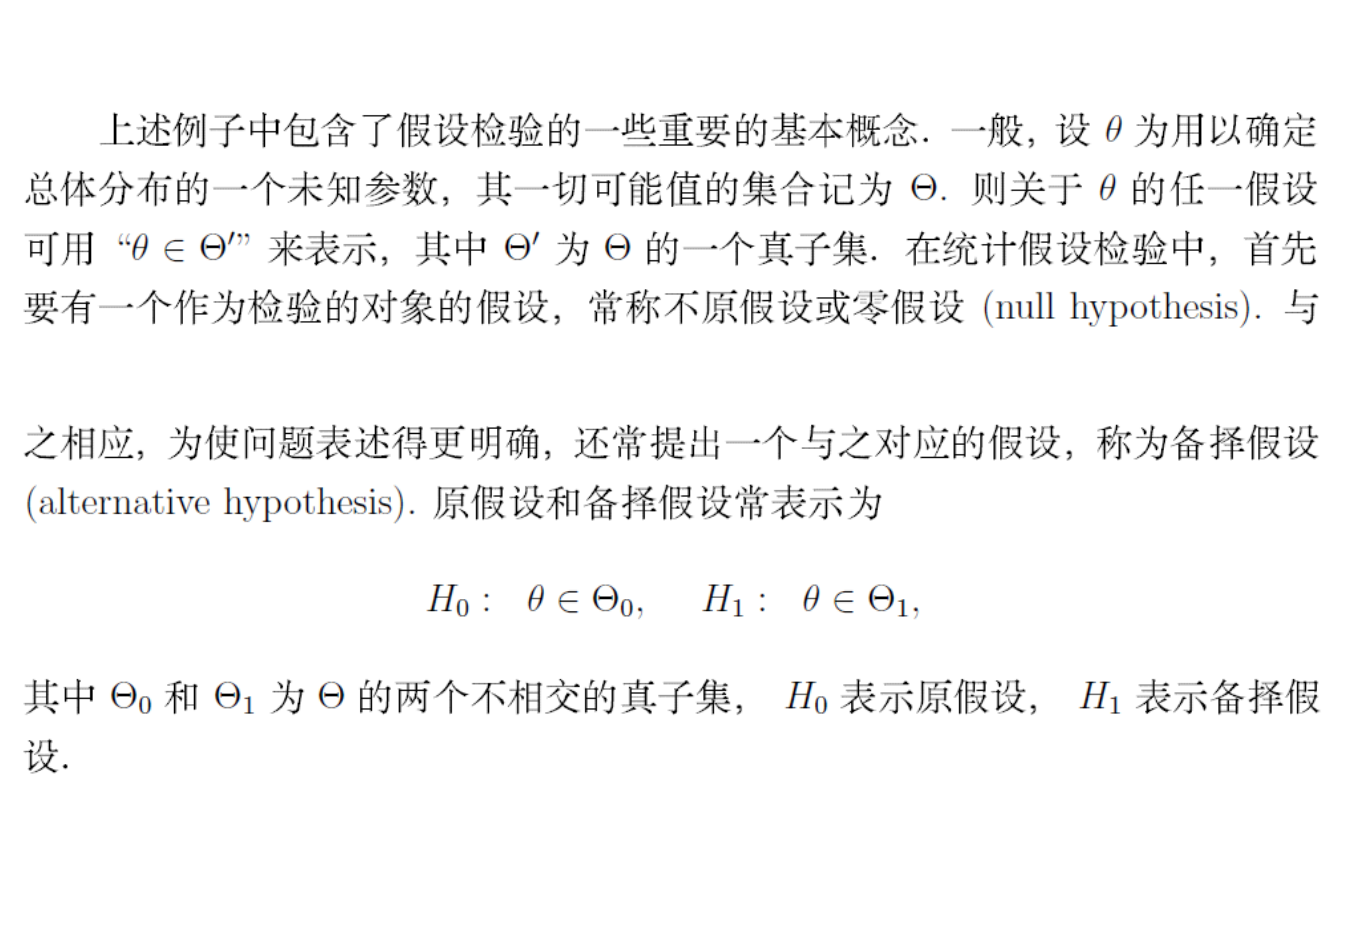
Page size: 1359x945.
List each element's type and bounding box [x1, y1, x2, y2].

picture [17, 413, 1333, 787]
picture [17, 98, 1333, 344]
